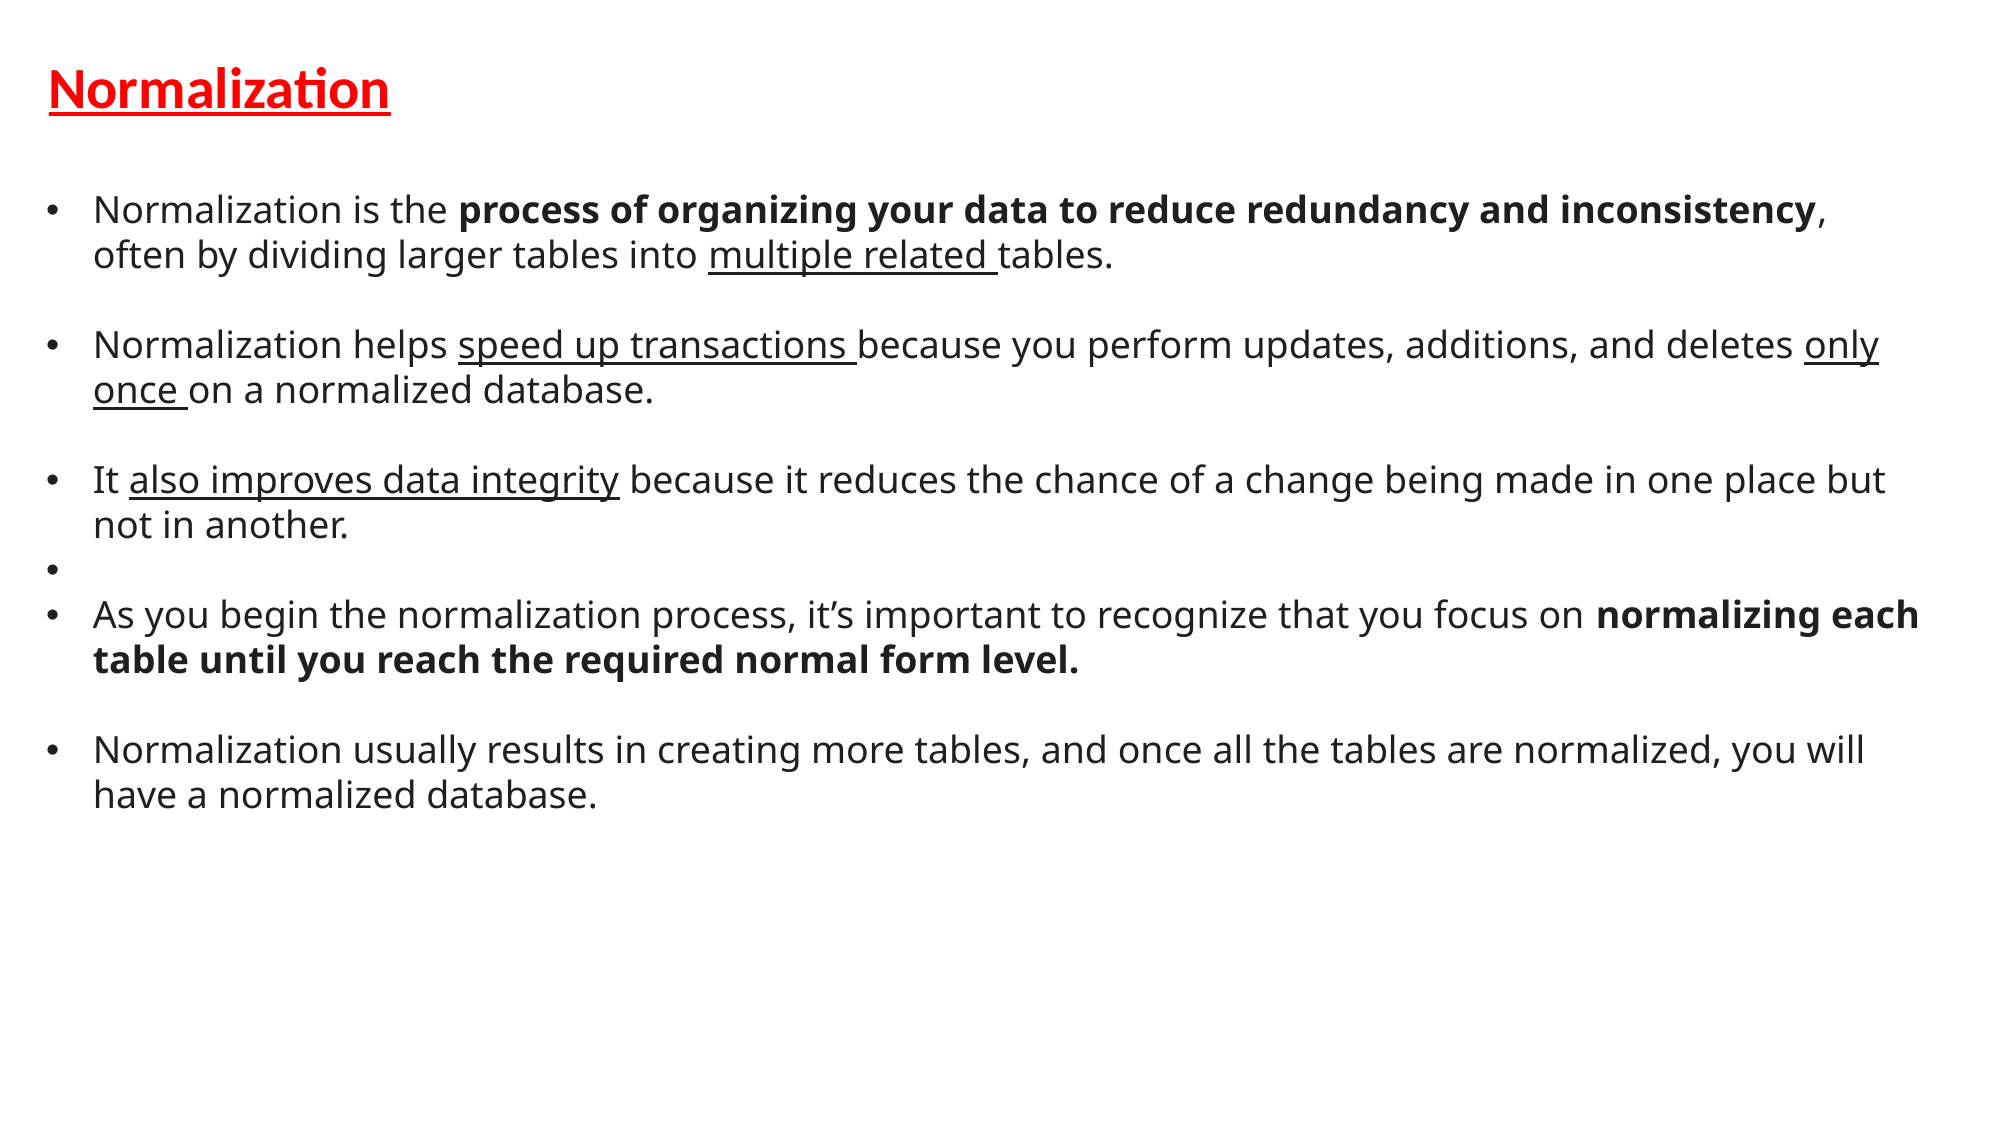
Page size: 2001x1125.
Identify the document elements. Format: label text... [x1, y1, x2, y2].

text_box Normalization is the process of organizing your data to reduce redundancy and inconsistency, often by dividing larger tables into multiple related tables. Normalization helps speed up transactions because you perform updates, additions, and deletes only once on a normalized database. It also improves data integrity because it reduces the chance of a change being made in one place but not in another. As you begin the normalization process, it’s important to recognize that you focus on normalizing each table until you reach the required normal form level. Normalization usually results in creating more tables, and once all the tables are normalized, you will have a normalized database. [31, 179, 1968, 824]
text_box Normalization [33, 42, 406, 128]
